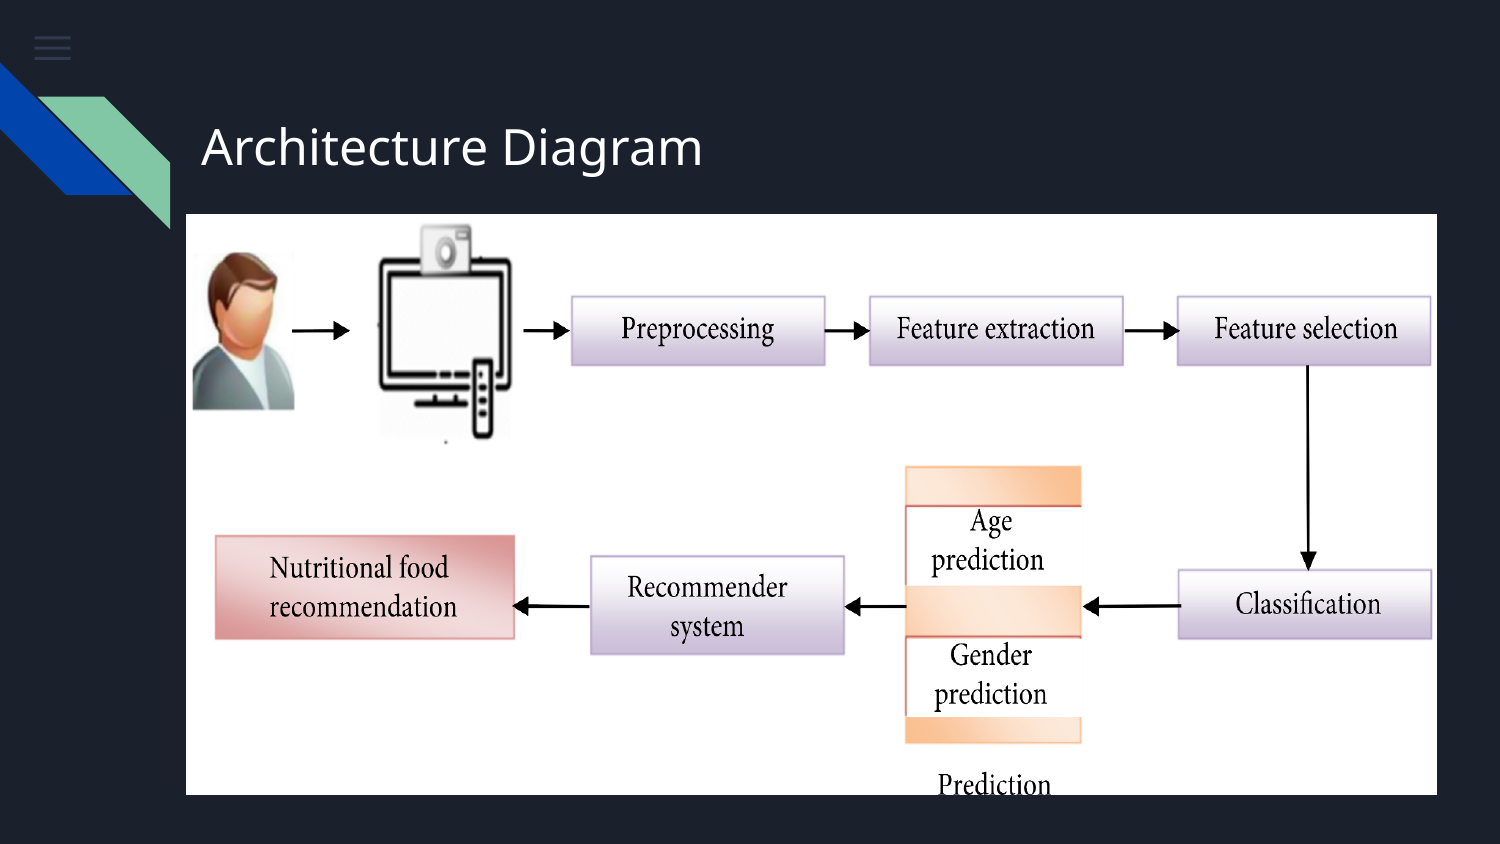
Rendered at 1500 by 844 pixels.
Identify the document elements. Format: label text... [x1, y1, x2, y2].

picture [186, 214, 1437, 796]
text_box Architecture Diagram [186, 100, 1240, 191]
